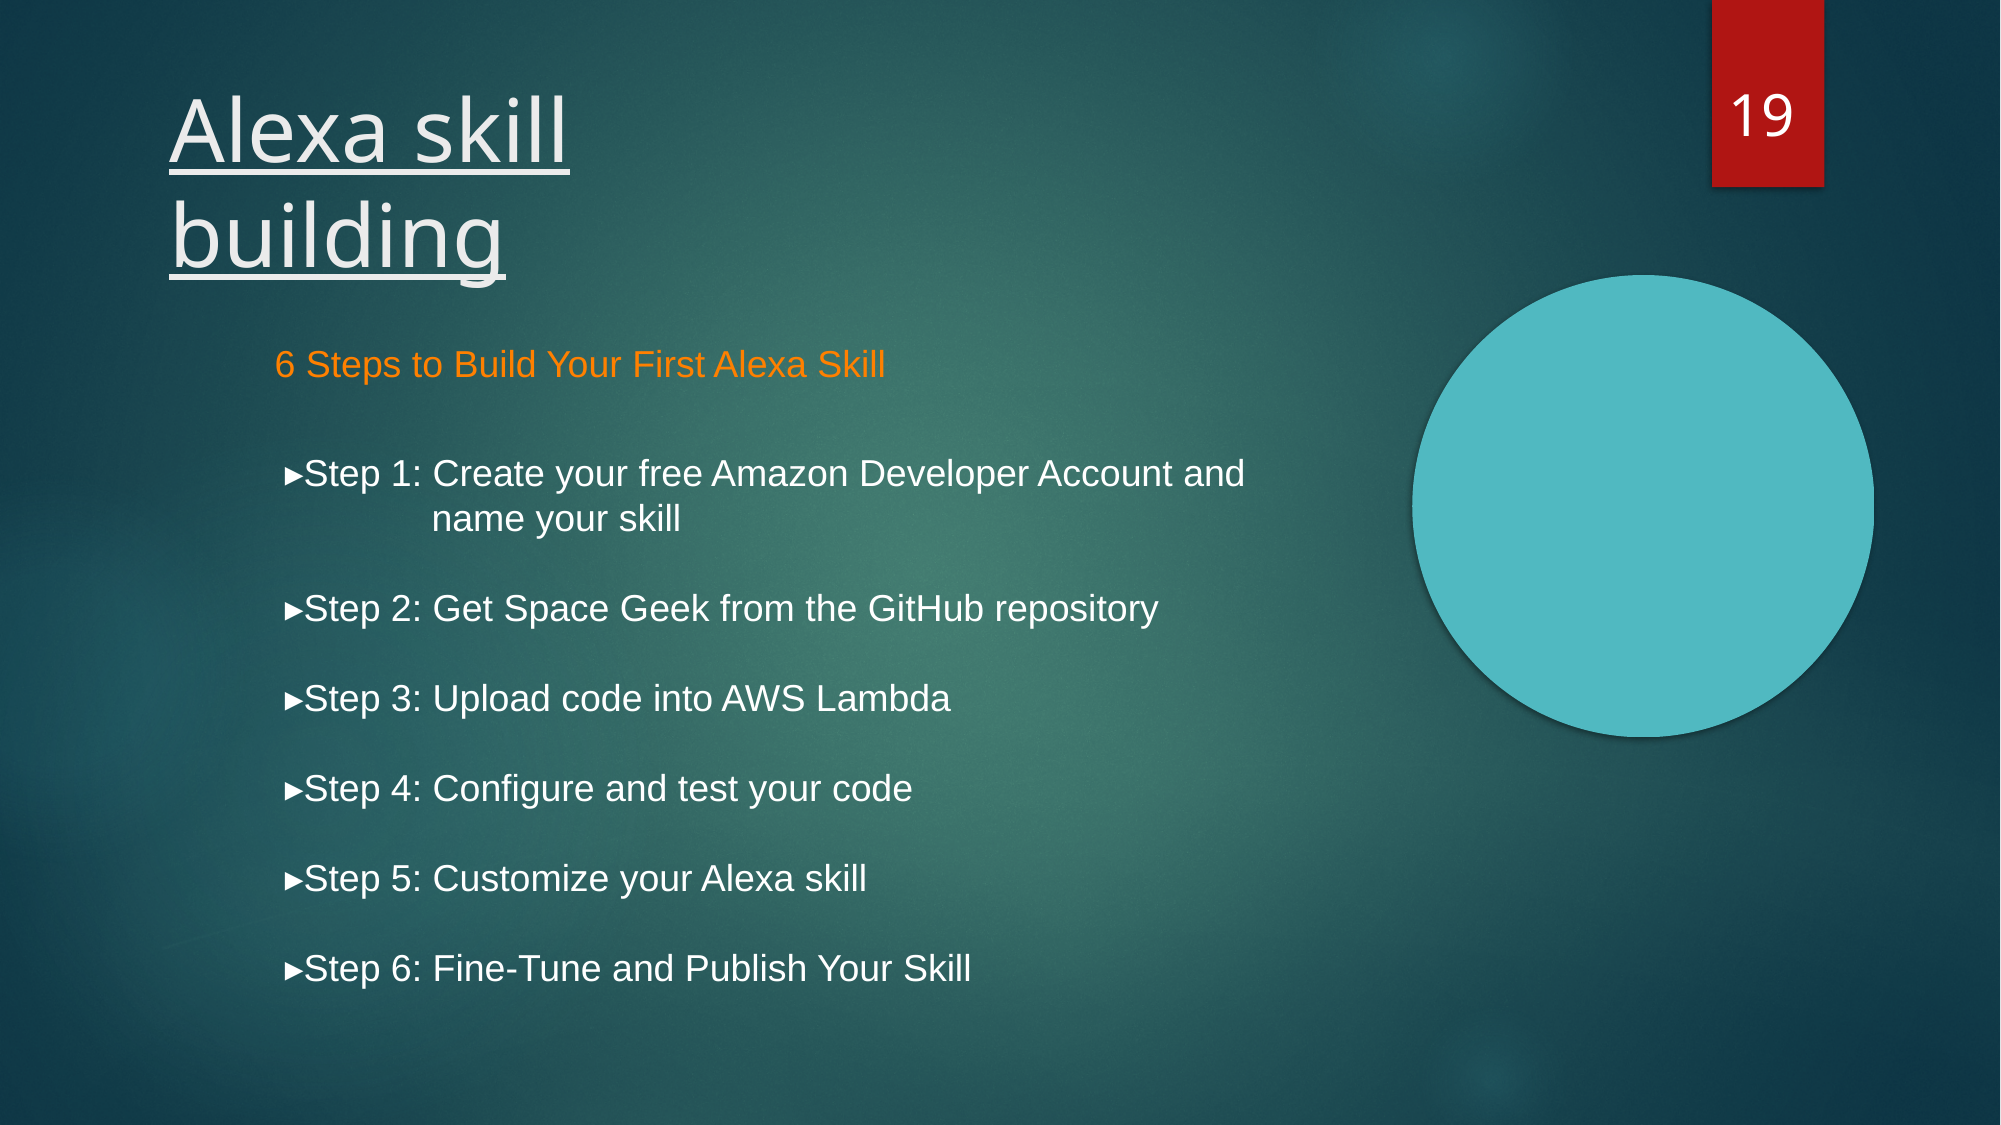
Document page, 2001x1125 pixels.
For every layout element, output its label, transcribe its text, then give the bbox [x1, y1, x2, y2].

text_box ▸Step 1: Create your free Amazon Developer Account and name your skill ▸Step 2: Get Space Geek from the GitHub repository ▸Step 3: Upload code into AWS Lambda ▸Step 4: Configure and test your code ▸Step 5: Customize your Alexa skill ▸Step 6: Fine-Tune and Publish Your Skill [269, 441, 1267, 960]
text_box 6 [1692, 39, 1830, 165]
picture [0, 0, 2001, 1125]
text_box Alexa skill building [154, 67, 900, 180]
text_box 6 Steps to Build Your First Alexa Skill [259, 333, 1065, 516]
